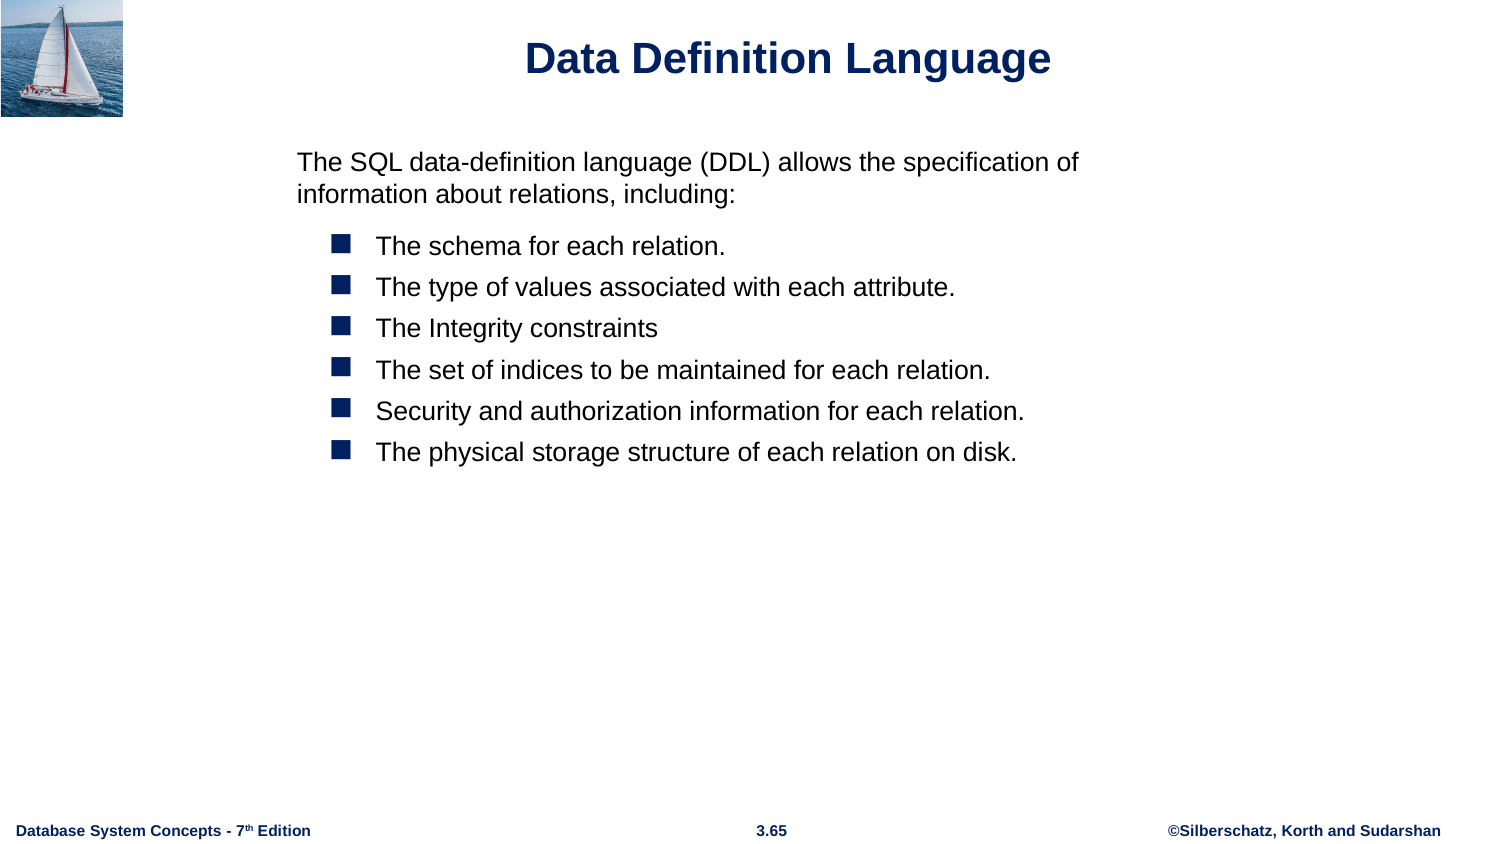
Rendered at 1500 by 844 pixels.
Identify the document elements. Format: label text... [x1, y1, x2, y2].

list The schema for each relation. The type of values associated with each attribute. The Integrity constraints The set of indices to be maintained for each relation. Security and authorization information for each relation. The physical storage structure of each relation on disk. [318, 221, 1185, 537]
title Data Definition Language [125, 14, 1452, 90]
text_box The SQL data-definition language (DDL) allows the specification of information about relations, including: [282, 137, 1219, 216]
picture [0, 0, 123, 117]
